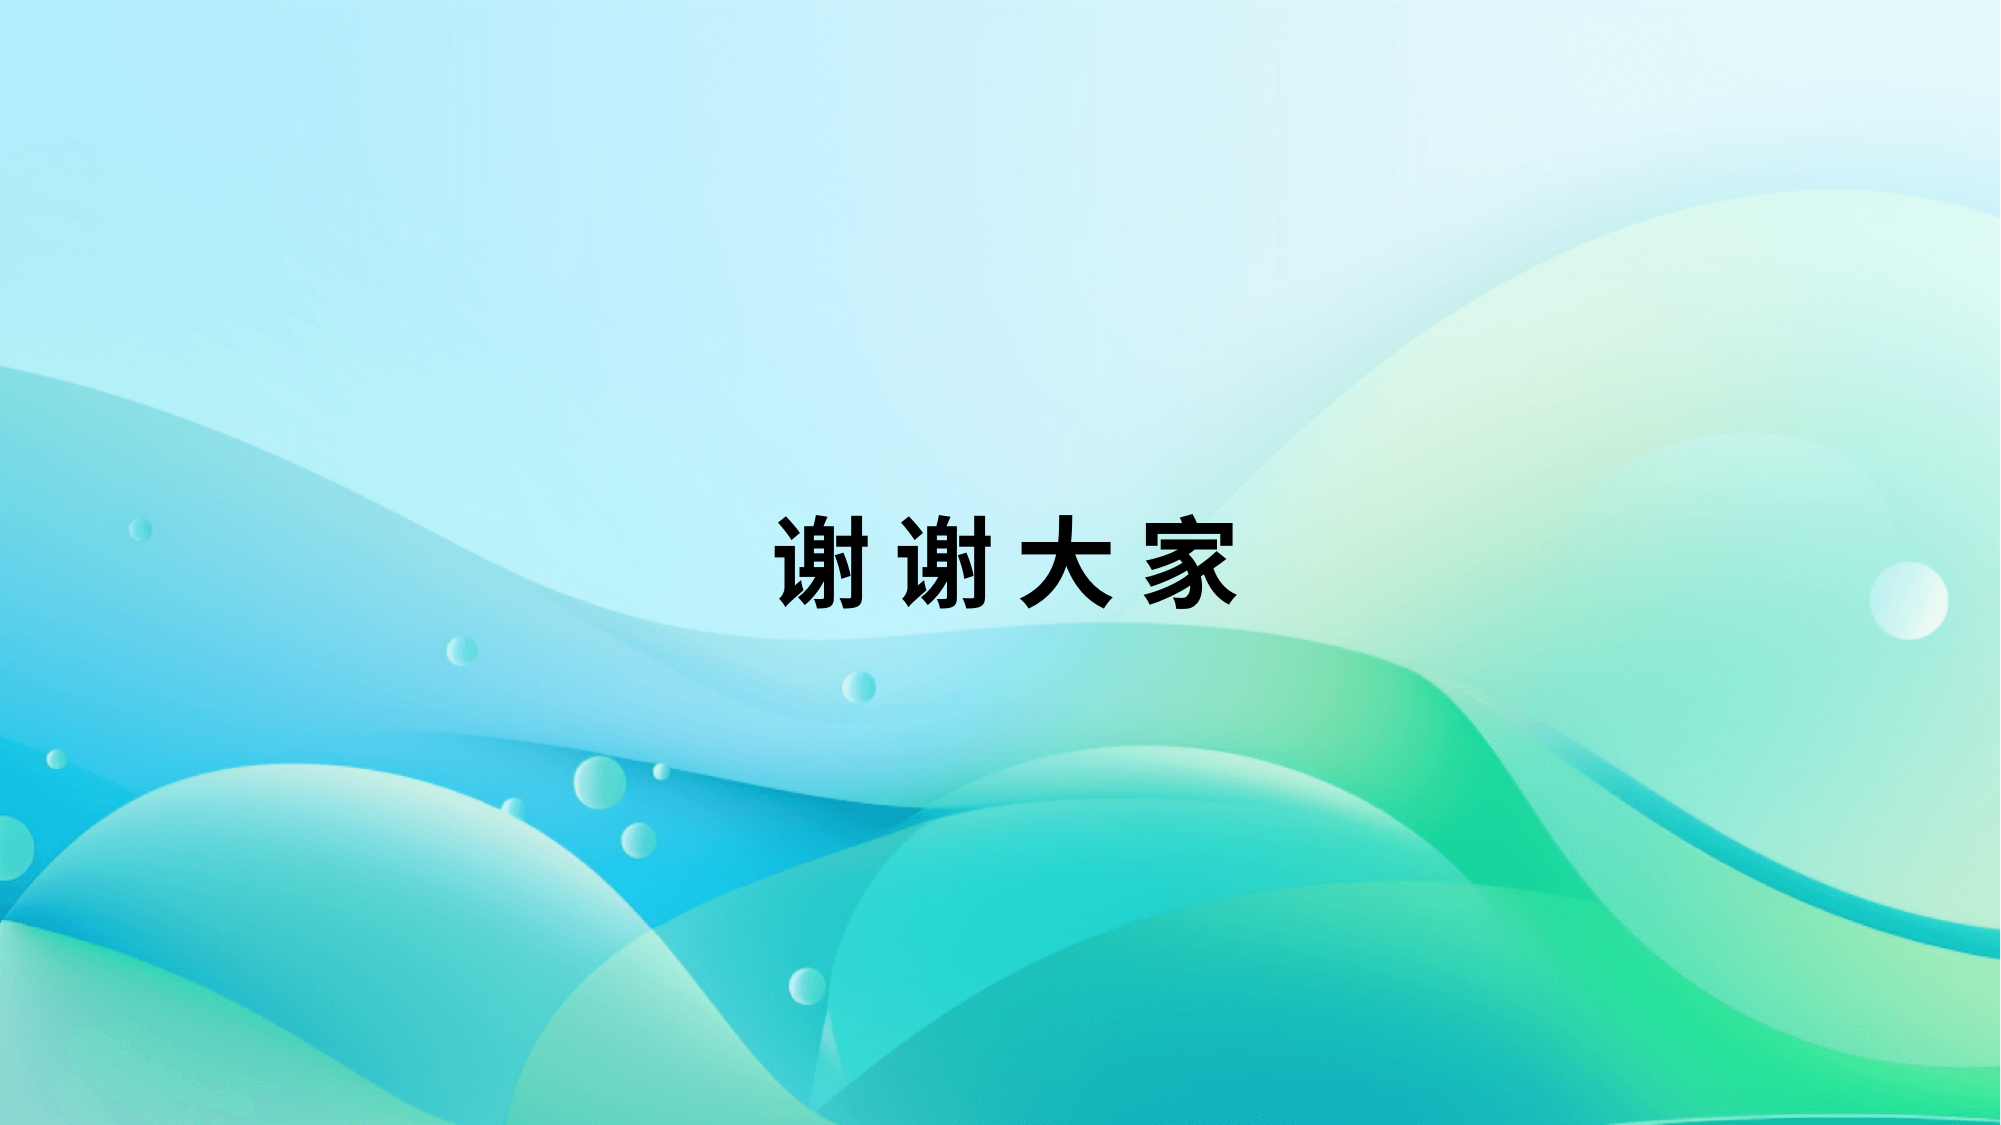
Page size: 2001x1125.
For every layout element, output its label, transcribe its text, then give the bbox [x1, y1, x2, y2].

text_box 谢 谢 大 家 [98, 431, 1913, 629]
picture [0, 0, 2001, 1125]
